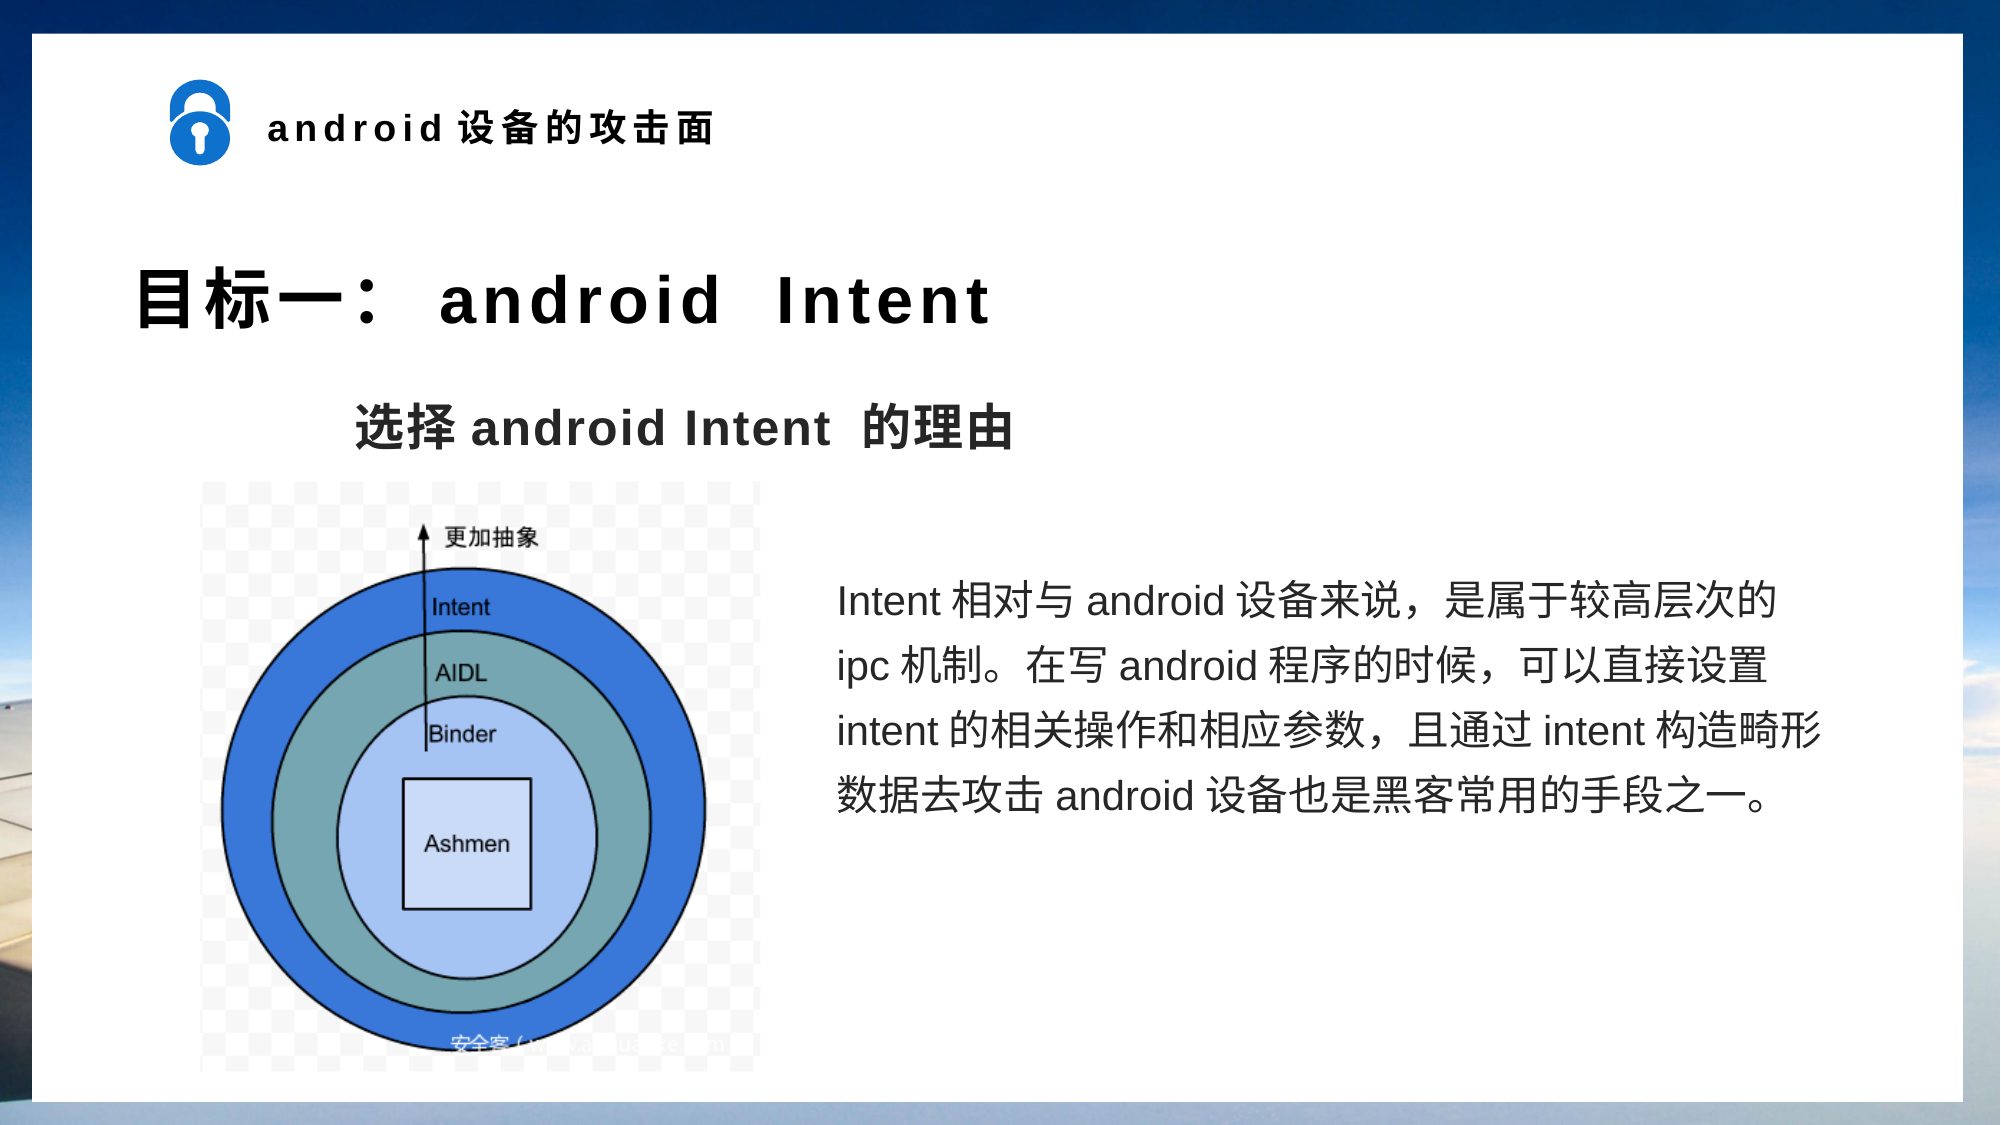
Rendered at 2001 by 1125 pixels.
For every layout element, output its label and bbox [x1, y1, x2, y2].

text_box [169, 79, 231, 166]
picture [0, 0, 2000, 1125]
